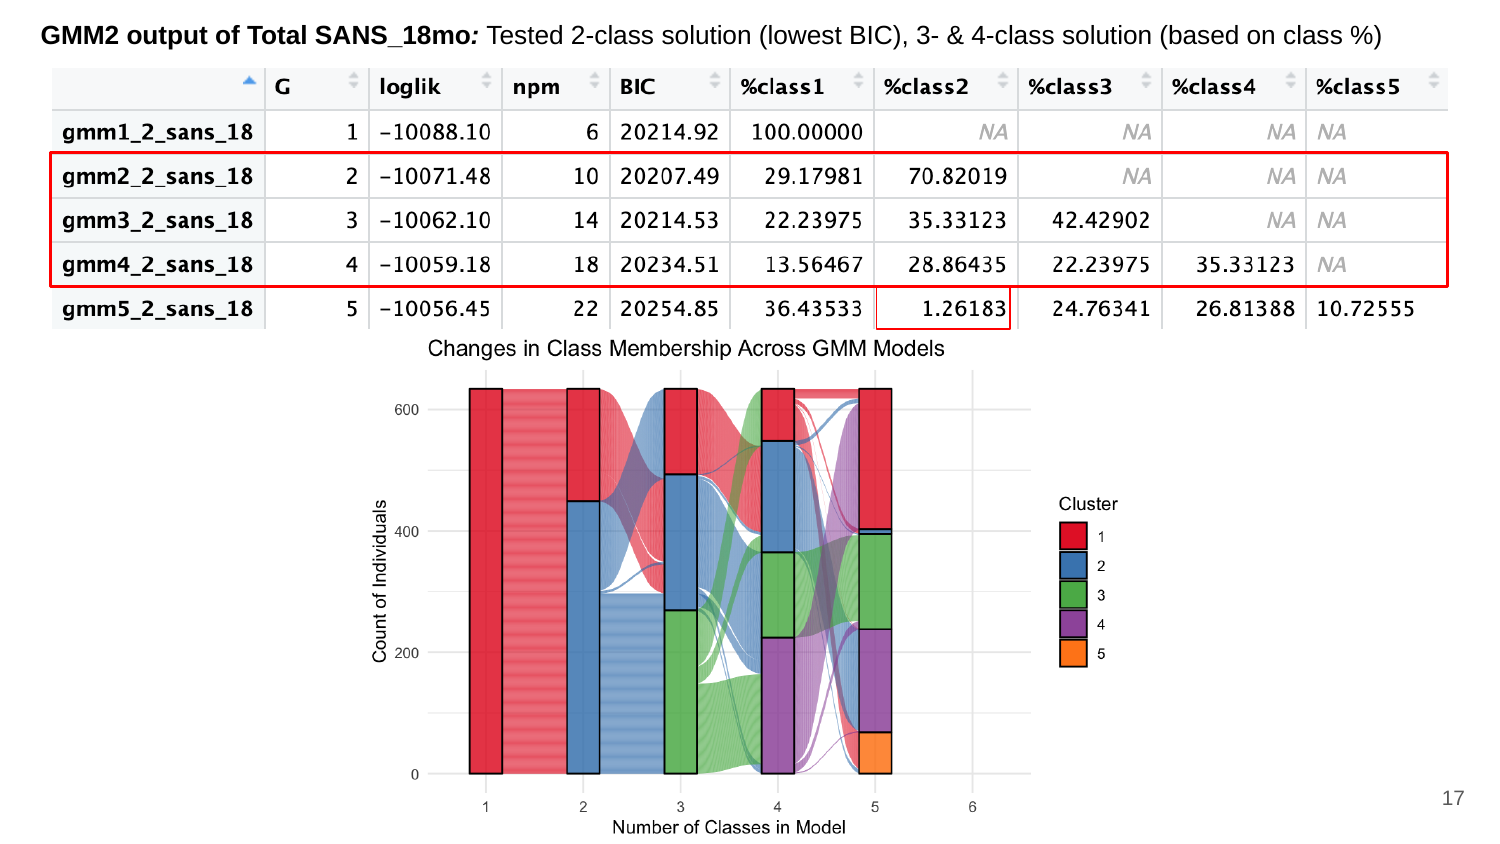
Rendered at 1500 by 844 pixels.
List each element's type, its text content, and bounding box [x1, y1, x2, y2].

picture [362, 330, 1136, 844]
list GMM2 output of Total SANS_18mo: Tested 2-class solution (lowest BIC), 3- & 4-class solution (based on class %) [25, 0, 1475, 69]
slide_number ‹#› [1389, 764, 1480, 830]
picture [51, 68, 1449, 329]
